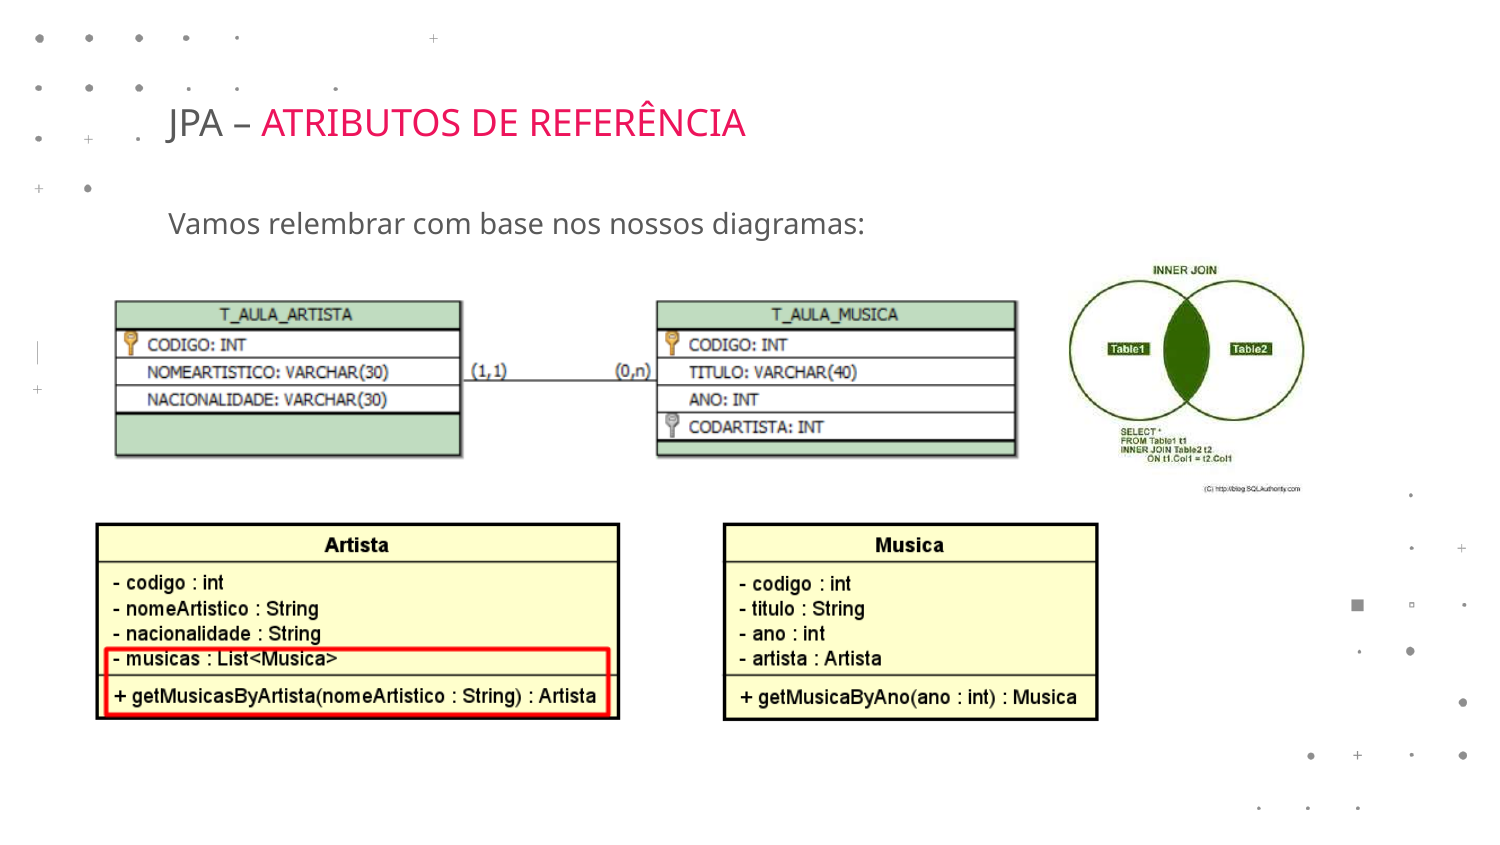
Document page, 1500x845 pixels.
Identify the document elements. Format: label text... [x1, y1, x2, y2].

picture [33, 34, 1467, 810]
text_box JPA – ATRIBUTOS DE REFERÊNCIA [153, 91, 1347, 151]
text_box Vamos relembrar com base nos nossos diagramas: [153, 180, 1322, 717]
